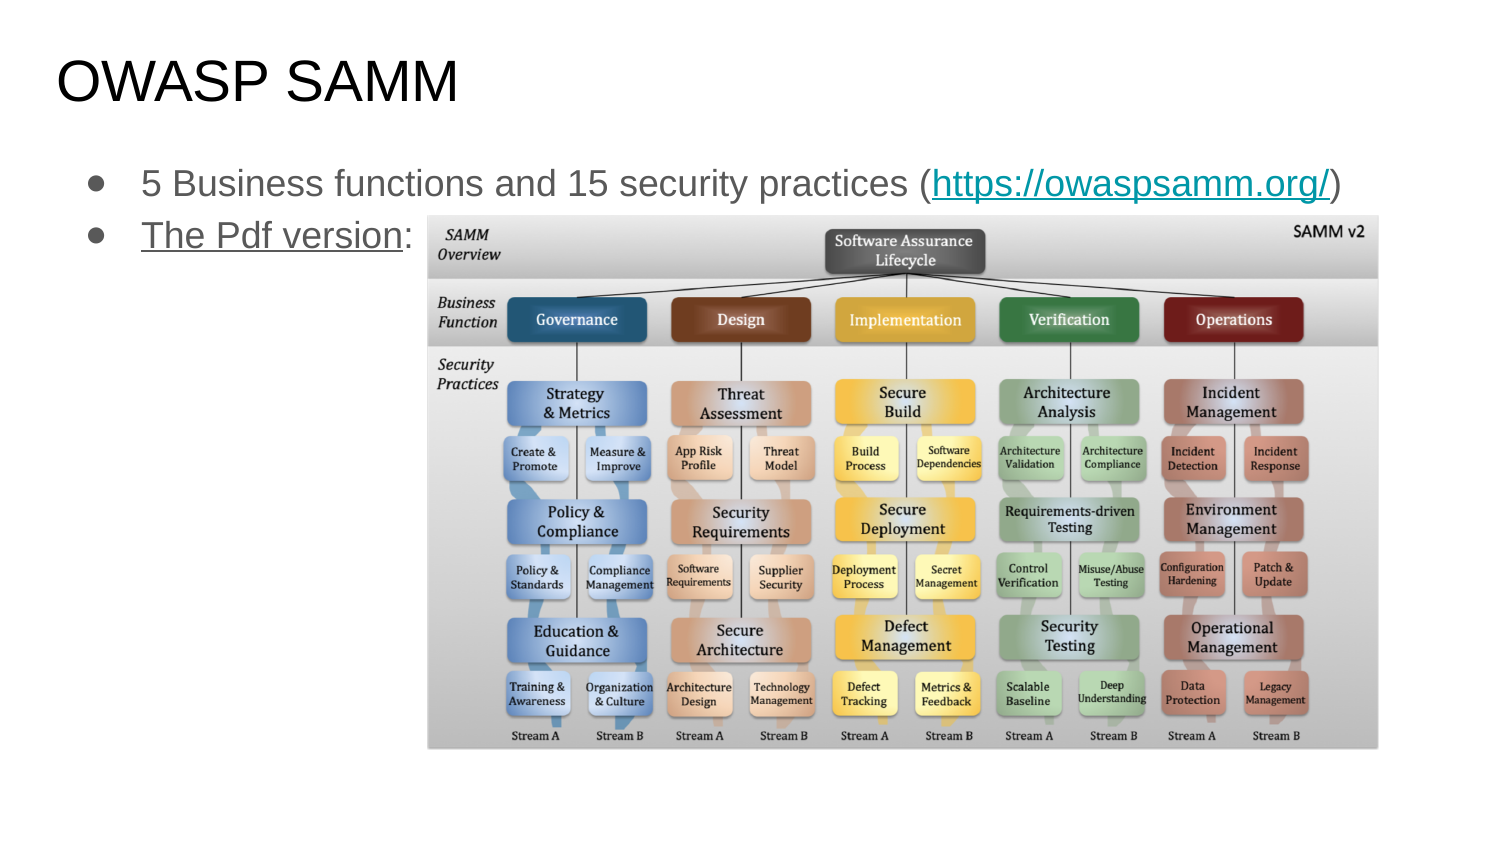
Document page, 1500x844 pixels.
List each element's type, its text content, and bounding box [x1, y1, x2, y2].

title OWASP SAMM [41, 28, 1439, 123]
picture [427, 214, 1380, 750]
list 5 Business functions and 15 security practices (https://owaspsamm.org/) The Pdf version: [51, 137, 1449, 750]
